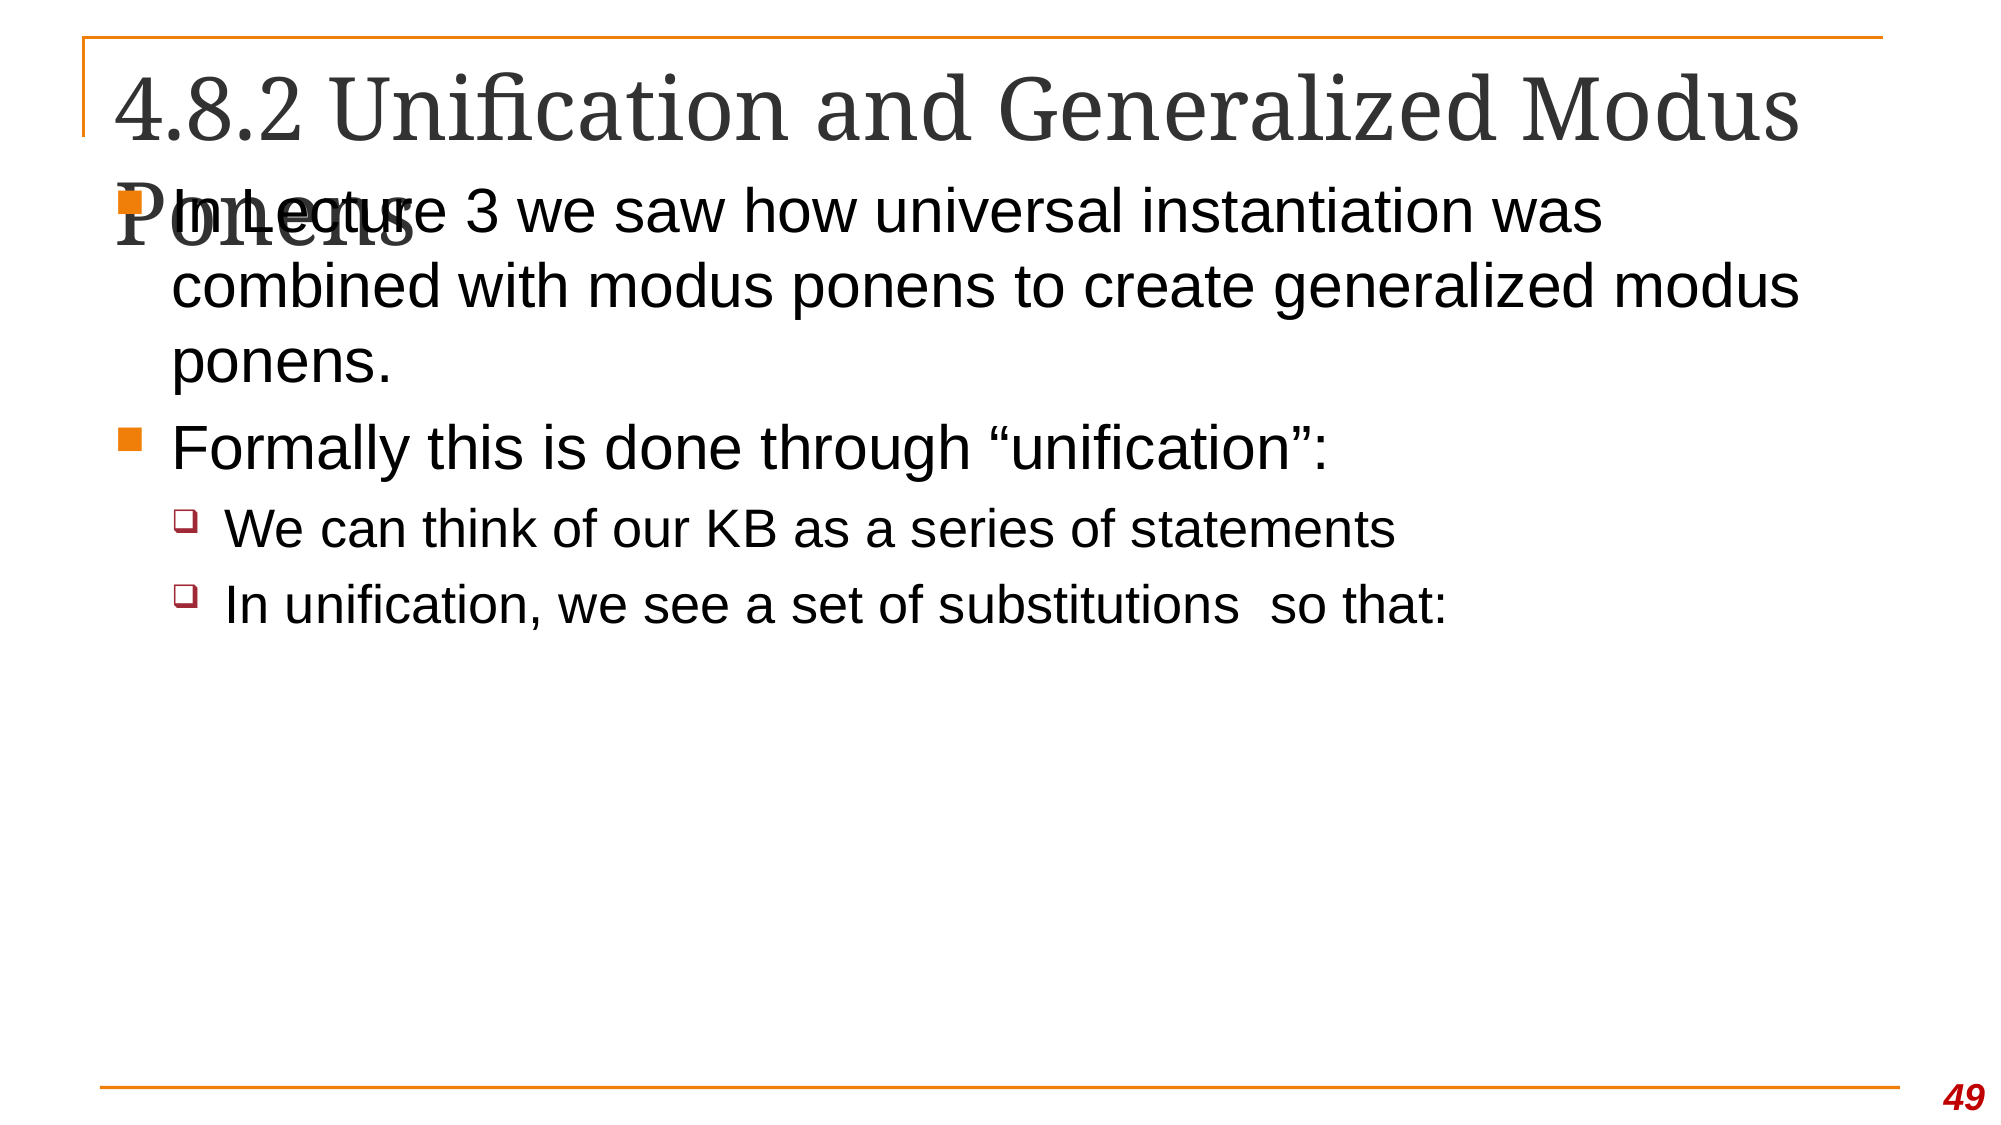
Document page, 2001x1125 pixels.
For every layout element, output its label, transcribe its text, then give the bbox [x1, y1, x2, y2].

slide_number 49 [1883, 1050, 2000, 1125]
title 4.8.2 Unification and Generalized Modus Ponens [99, 45, 1900, 163]
